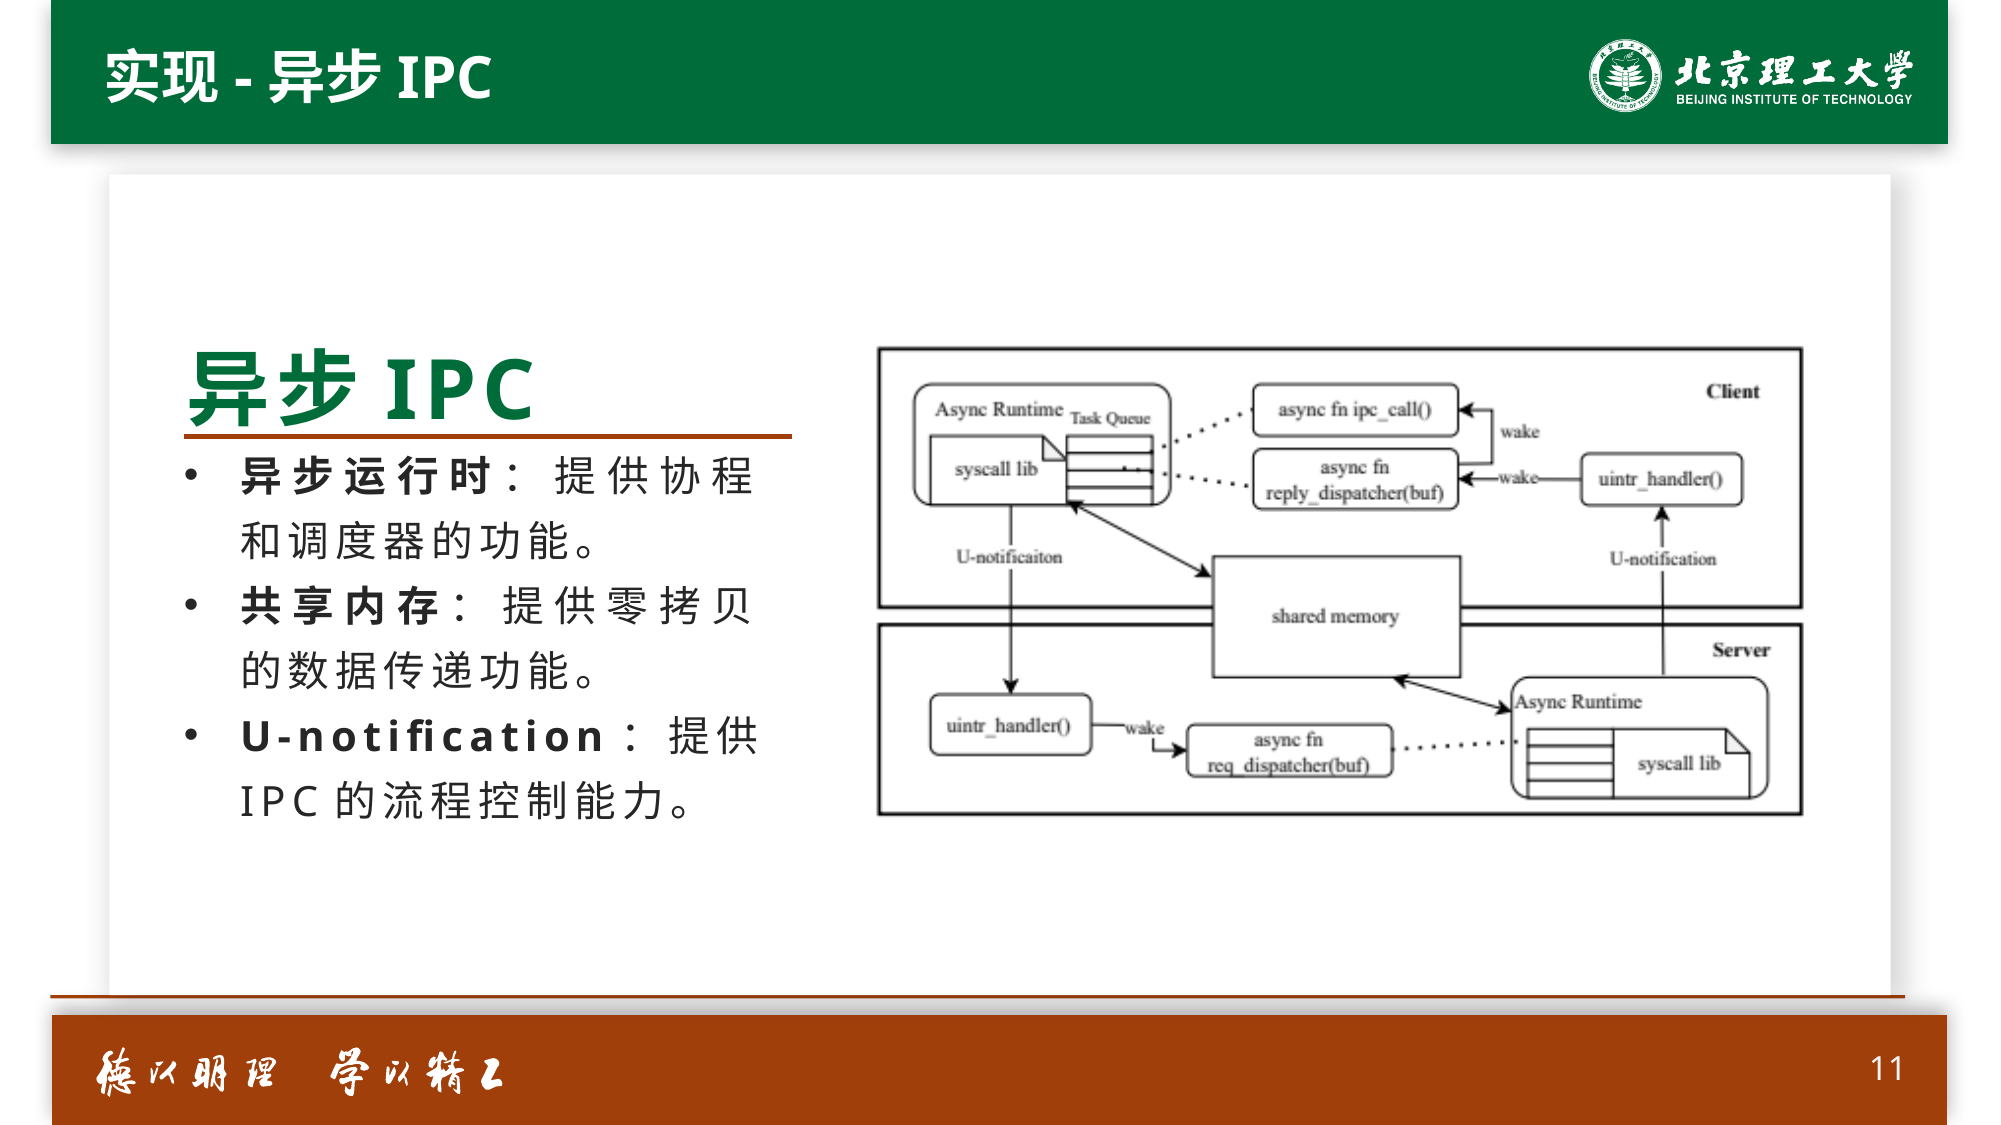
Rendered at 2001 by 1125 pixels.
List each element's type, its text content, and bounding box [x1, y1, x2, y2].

text_box 异步运行时：提供协程和调度器的功能。 共享内存：提供零拷贝的数据传递功能。 U-notification：提供IPC的流程控制能力。 [183, 437, 760, 825]
text_box async_framework.png [108, 173, 1892, 996]
text_box 异步IPC [186, 306, 812, 437]
picture [1568, 21, 1937, 125]
title 实现-异步IPC [88, 40, 1507, 120]
picture [820, 315, 1863, 854]
text_box [49, 994, 99, 999]
